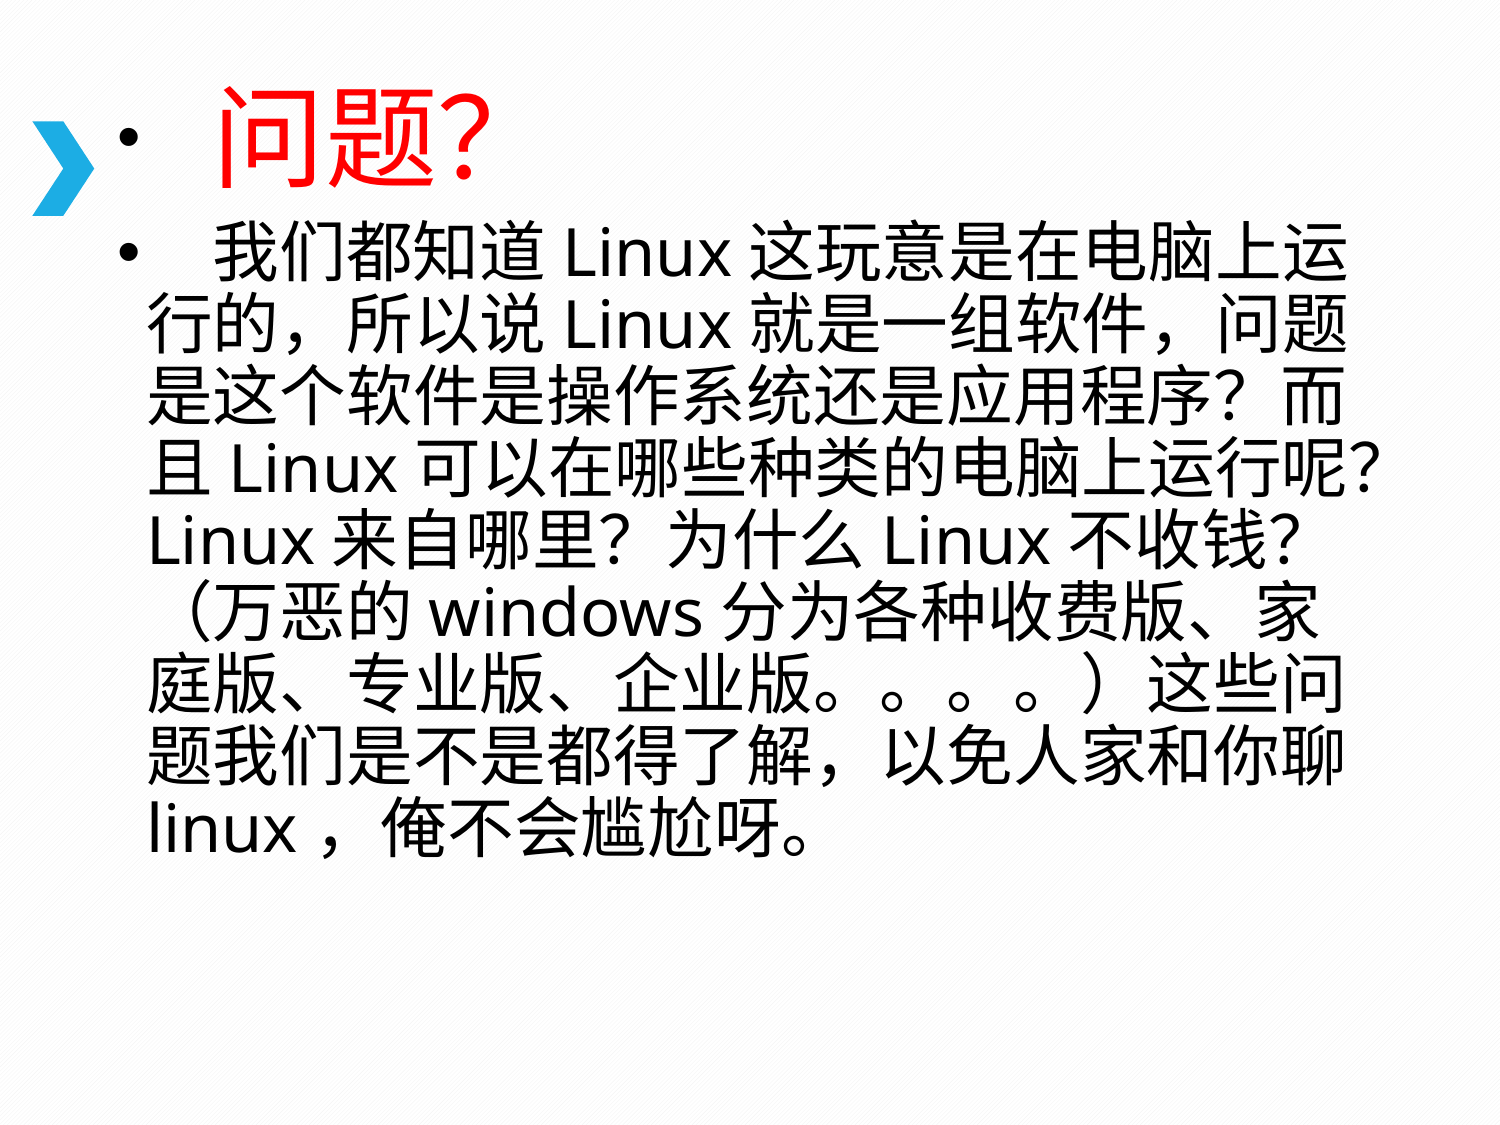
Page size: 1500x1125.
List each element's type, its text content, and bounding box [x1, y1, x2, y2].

list 问题？ 我们都知道Linux这玩意是在电脑上运行的，所以说Linux就是一组软件，问题是这个软件是操作系统还是应用程序？而且Linux可以在哪些种类的电脑上运行呢？Linux来自哪里？为什么Linux不收钱？（万恶的windows分为各种收费版、家庭版、专业版、企业版。。。。）这些问题我们是不是都得了解，以免人家和你聊linux，俺不会尴尬呀。 [103, 74, 1397, 1014]
